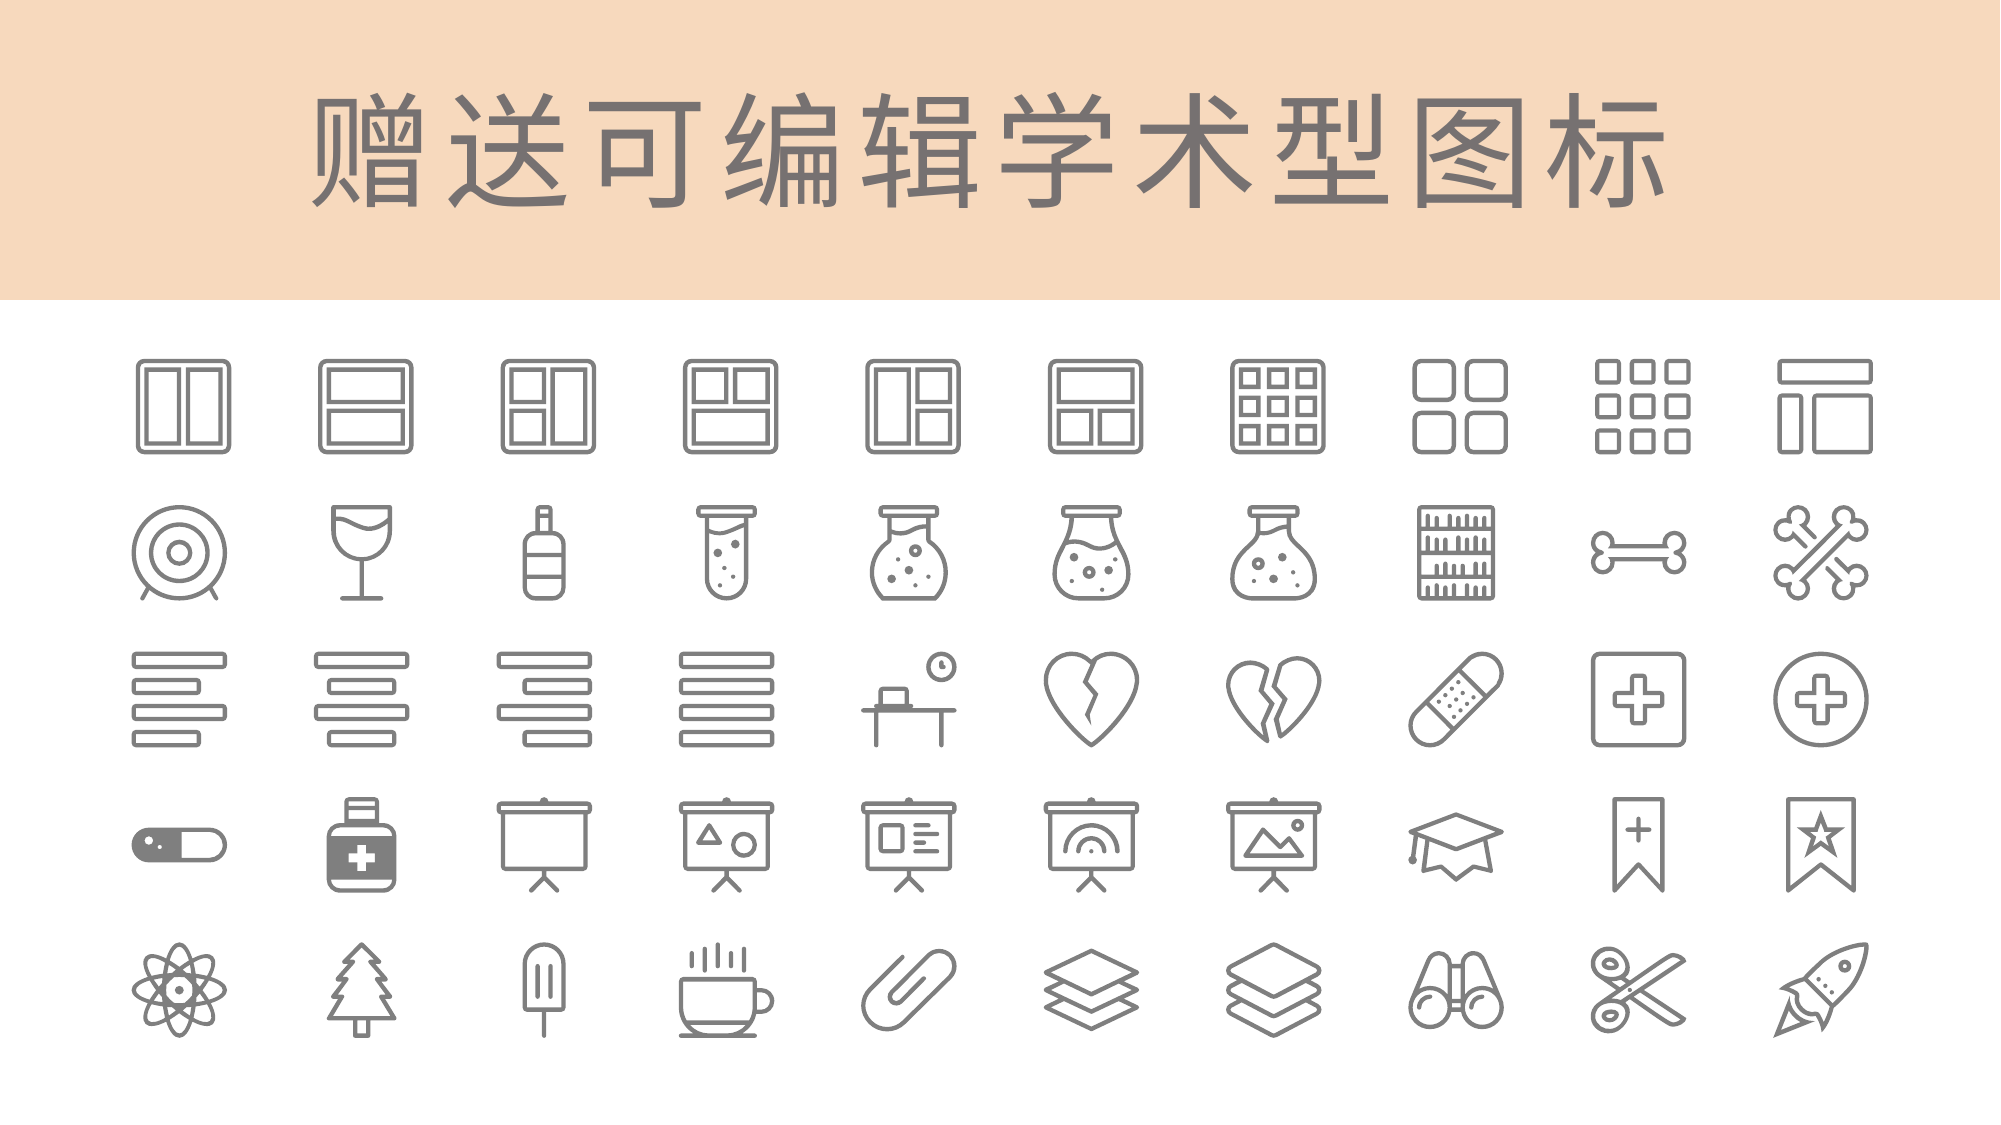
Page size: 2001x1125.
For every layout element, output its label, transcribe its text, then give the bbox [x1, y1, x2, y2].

text_box [135, 358, 232, 455]
text_box [1230, 358, 1326, 455]
text_box [1664, 358, 1691, 385]
text_box [1464, 410, 1508, 455]
text_box [1412, 358, 1457, 403]
text_box [1777, 393, 1804, 455]
text_box [1590, 946, 1687, 1034]
text_box [861, 948, 957, 1032]
text_box [1664, 428, 1691, 455]
text_box [696, 505, 757, 601]
text_box [1812, 393, 1873, 455]
text_box [678, 703, 775, 722]
text_box 赠送可编辑学术型图标 [293, 66, 1707, 232]
text_box [326, 677, 397, 696]
text_box [678, 976, 775, 1038]
text_box [1773, 995, 1816, 1038]
text_box [1226, 797, 1322, 893]
text_box [678, 677, 775, 696]
text_box [1408, 651, 1504, 748]
text_box [865, 358, 961, 455]
text_box [1595, 428, 1622, 455]
text_box [1629, 358, 1656, 385]
text_box [1047, 358, 1144, 455]
text_box [313, 703, 410, 722]
text_box [131, 827, 228, 863]
text_box [1595, 358, 1622, 385]
text_box [1230, 505, 1317, 601]
text_box [678, 651, 775, 670]
text_box [678, 729, 775, 748]
text_box [1408, 812, 1504, 882]
text_box [1043, 797, 1140, 893]
text_box [1786, 797, 1856, 893]
text_box [1664, 393, 1691, 420]
text_box [1778, 942, 1869, 1033]
text_box [1629, 393, 1656, 420]
text_box [741, 946, 747, 973]
text_box [1417, 505, 1496, 601]
text_box [131, 703, 228, 722]
text_box [1043, 948, 1140, 1032]
text_box [326, 797, 397, 893]
text_box [131, 651, 228, 670]
text_box [131, 942, 228, 1038]
text_box [500, 358, 597, 455]
text_box [1464, 358, 1508, 403]
text_box [1773, 505, 1869, 601]
text_box [131, 505, 228, 601]
text_box [861, 797, 957, 893]
text_box [496, 651, 593, 670]
text_box [728, 950, 734, 969]
text_box [682, 358, 779, 455]
text_box [326, 942, 397, 1038]
text_box [326, 729, 397, 748]
text_box [1777, 358, 1873, 385]
text_box [1052, 505, 1131, 601]
text_box [1043, 651, 1140, 748]
text_box [318, 358, 414, 455]
text_box [1612, 797, 1665, 893]
text_box [678, 797, 775, 893]
text_box [1595, 393, 1622, 420]
text_box [1408, 951, 1504, 1030]
text_box [926, 651, 957, 683]
text_box [313, 651, 410, 670]
text_box [522, 729, 593, 748]
text_box [522, 505, 566, 601]
text_box [702, 946, 707, 973]
text_box [496, 703, 593, 722]
text_box [1590, 651, 1687, 748]
text_box [1590, 530, 1687, 575]
text_box [0, 0, 2000, 301]
text_box [1773, 651, 1869, 748]
text_box [522, 942, 566, 1038]
text_box [1629, 428, 1656, 455]
text_box [1412, 410, 1457, 455]
text_box [1226, 660, 1275, 744]
text_box [496, 797, 593, 893]
text_box [869, 505, 948, 601]
text_box [861, 686, 957, 748]
text_box [131, 729, 202, 748]
text_box [1226, 942, 1322, 1038]
text_box [131, 677, 202, 696]
text_box [689, 950, 694, 969]
text_box [331, 505, 393, 601]
text_box [1271, 656, 1322, 739]
text_box [715, 942, 720, 969]
text_box [522, 677, 593, 696]
